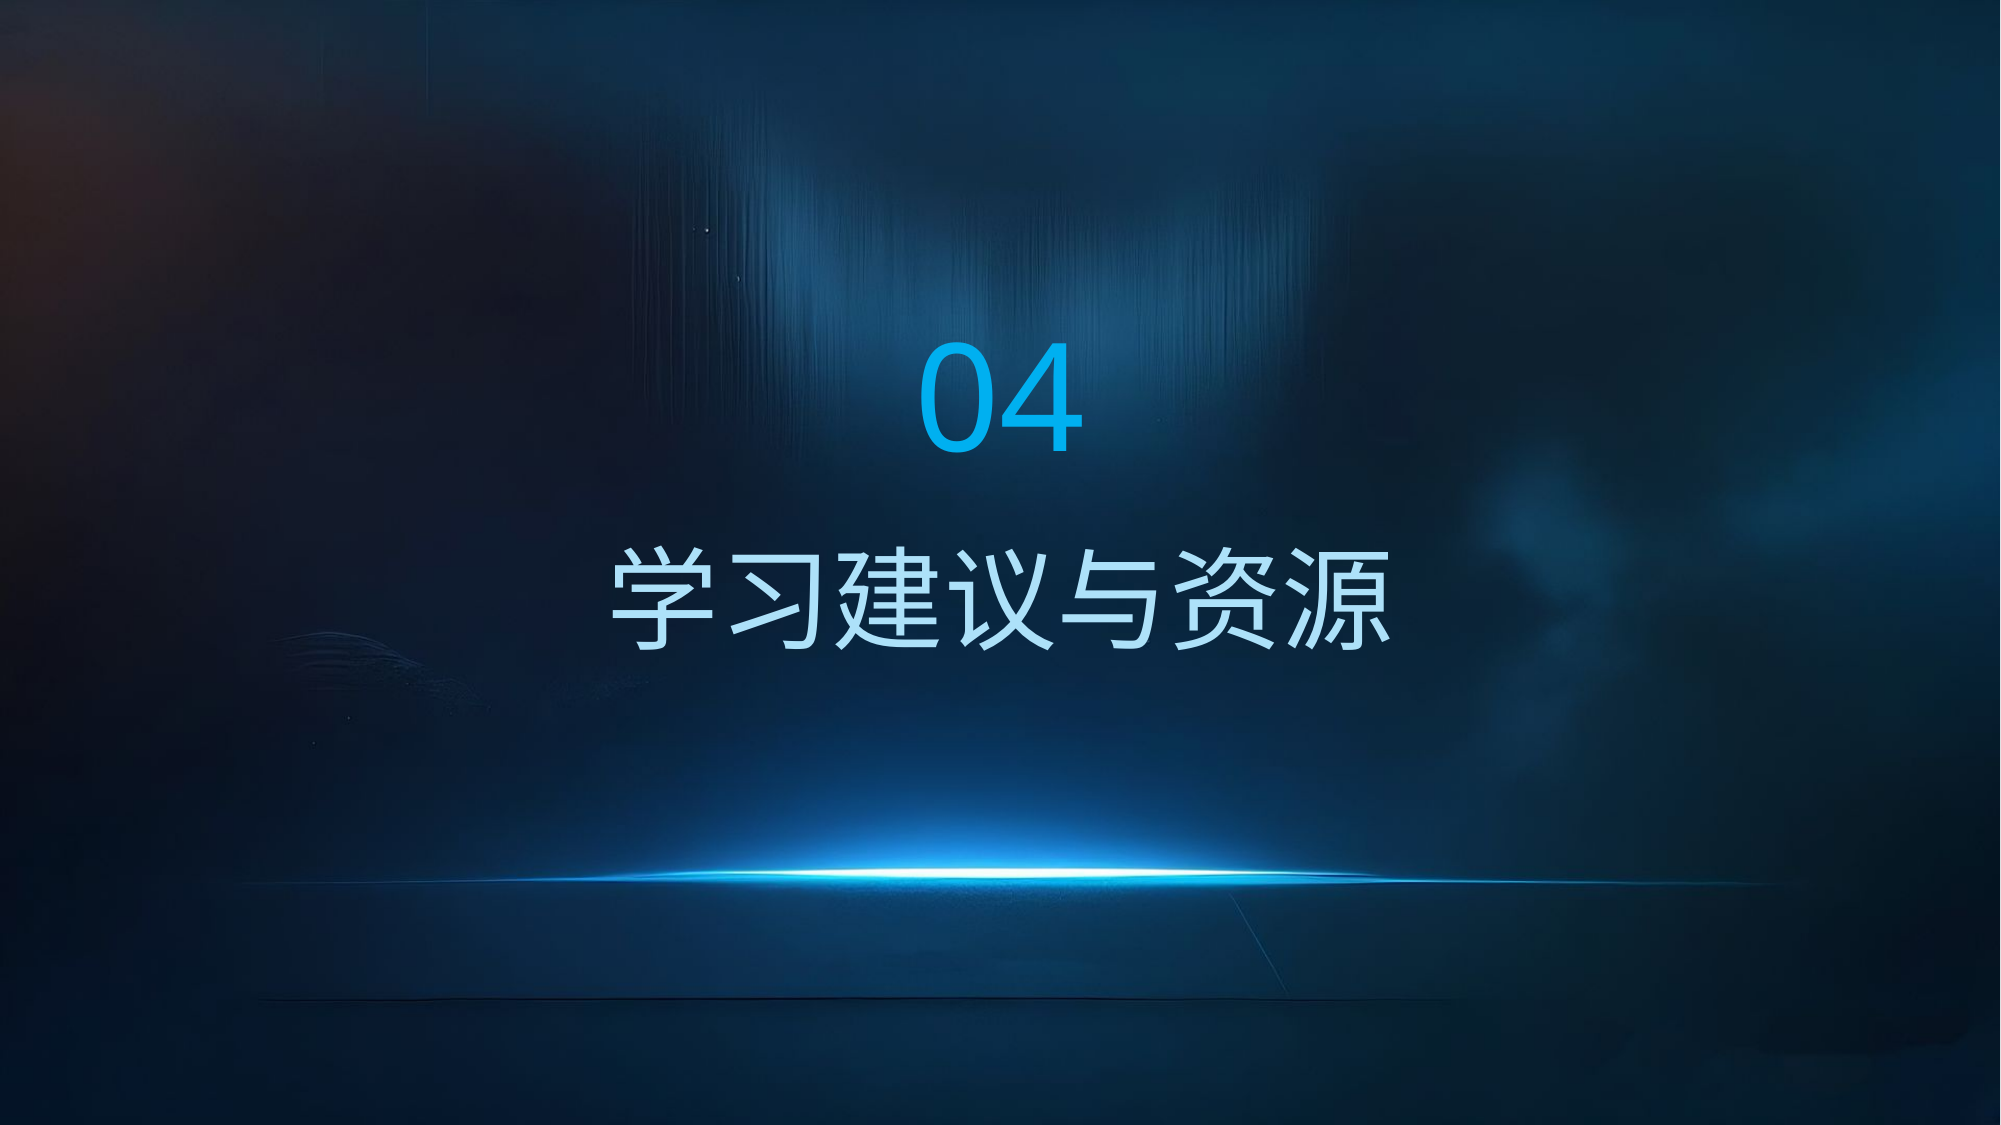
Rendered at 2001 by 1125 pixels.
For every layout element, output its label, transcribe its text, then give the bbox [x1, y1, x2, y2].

text_box 学习建议与资源 [250, 498, 1751, 696]
text_box 04 [249, 264, 1750, 465]
picture [0, 0, 2001, 1125]
